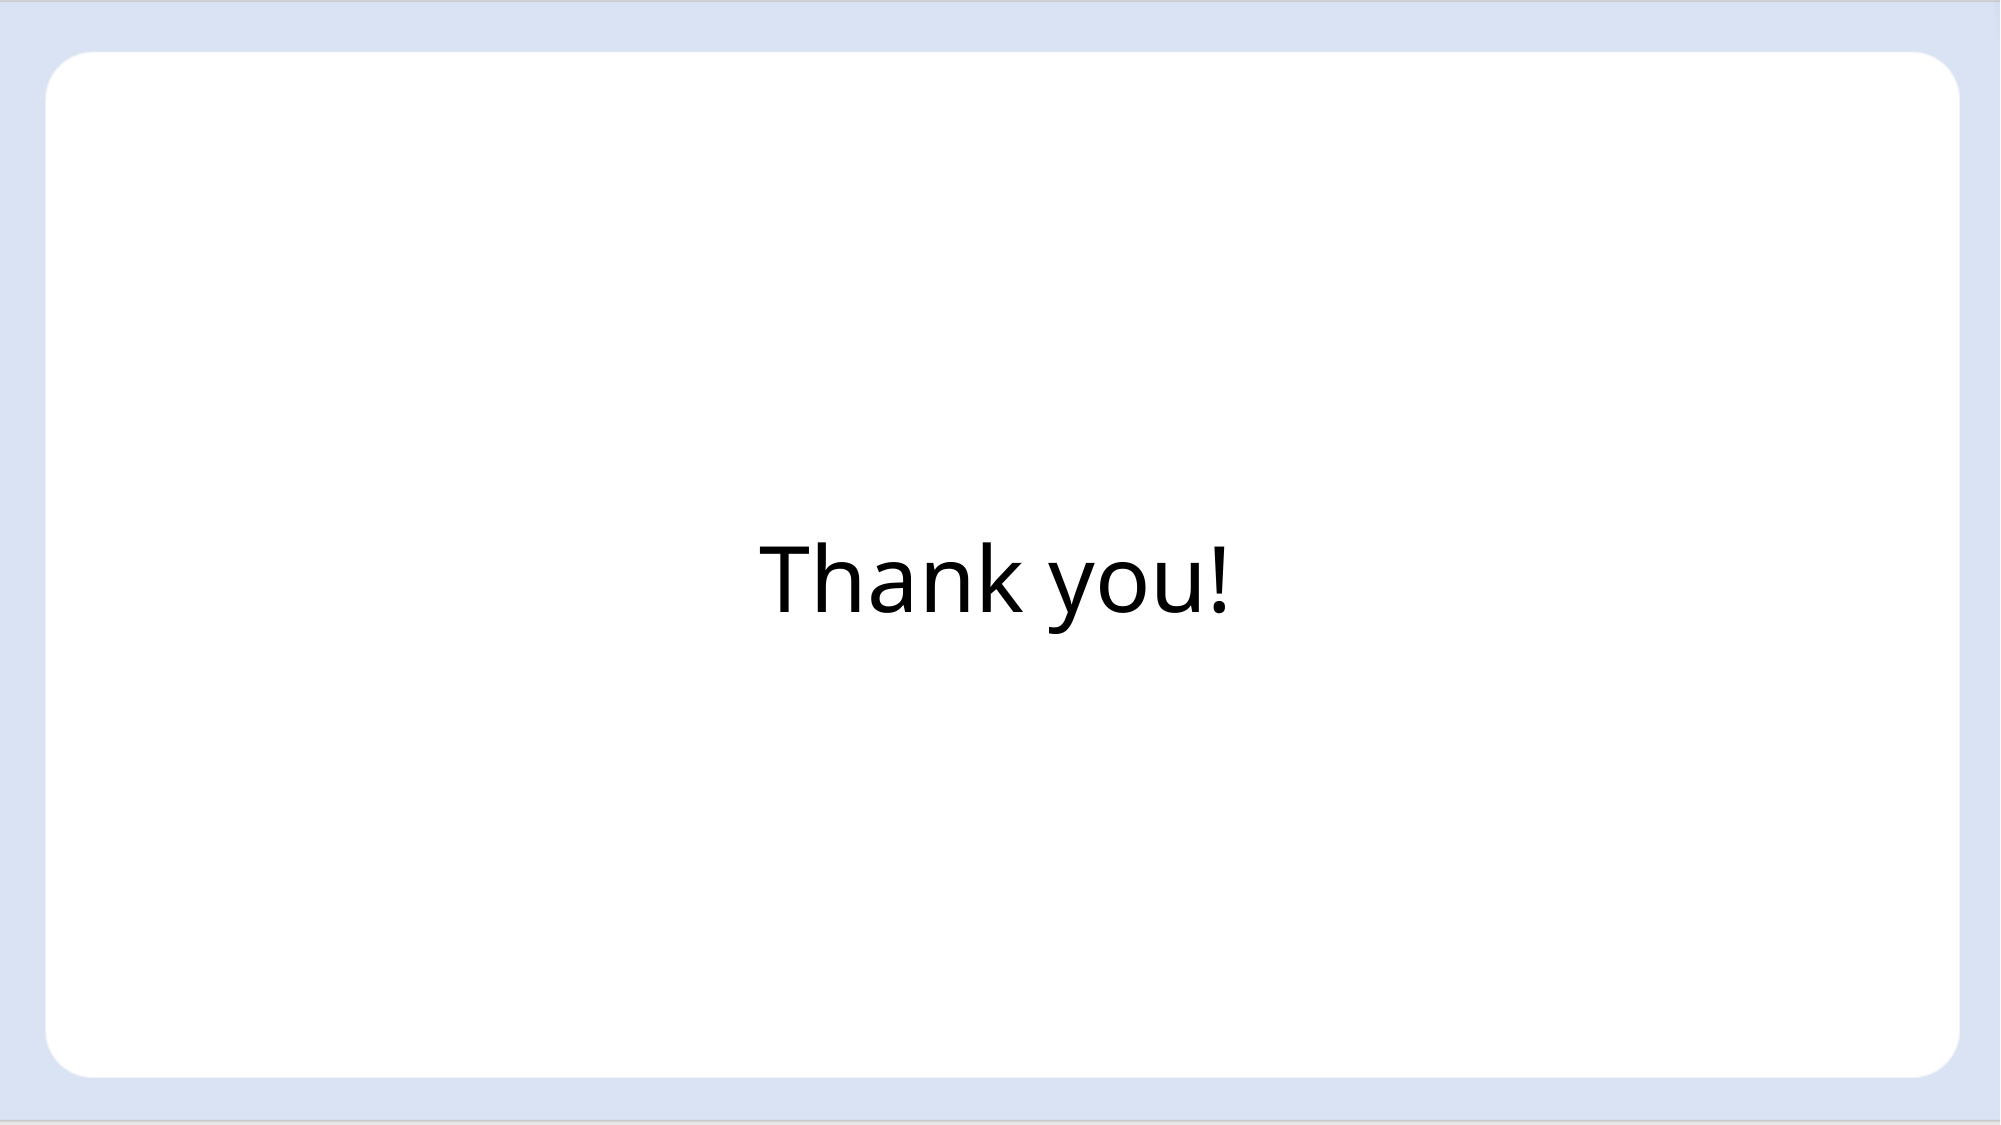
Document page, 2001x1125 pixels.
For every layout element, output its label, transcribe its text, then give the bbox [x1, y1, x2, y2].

title Thank you! [745, 474, 1255, 692]
picture [0, 0, 2001, 1125]
